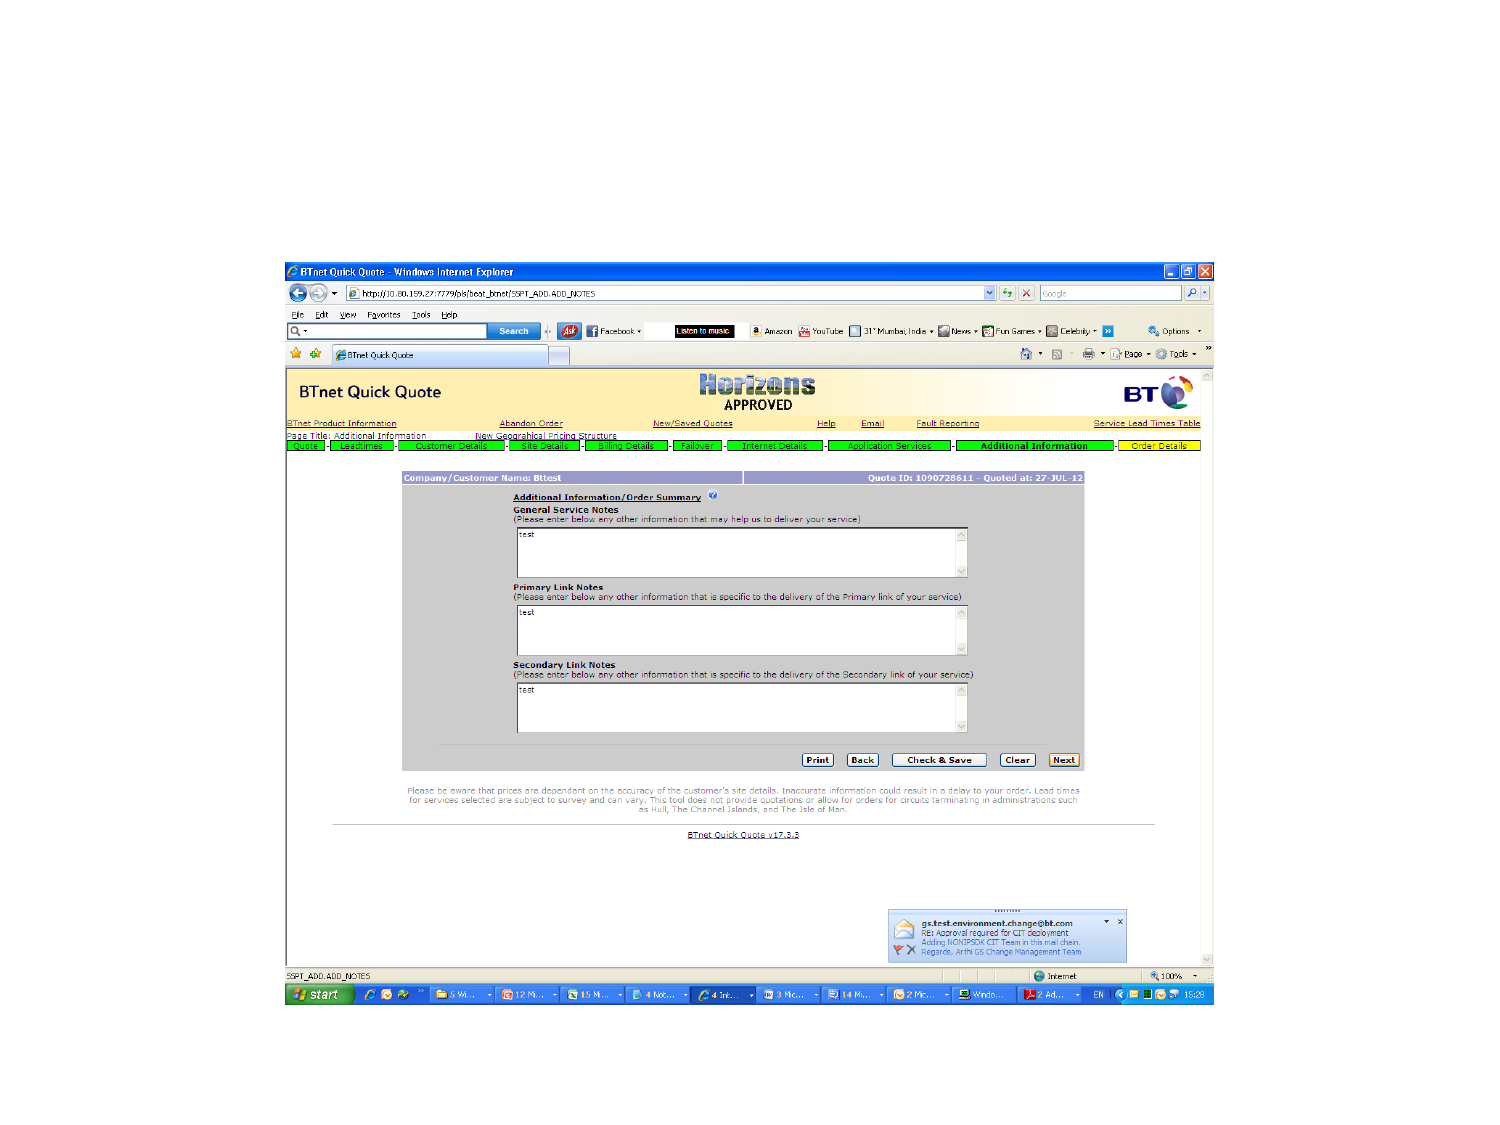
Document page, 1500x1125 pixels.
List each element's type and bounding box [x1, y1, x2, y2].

list [285, 262, 1215, 1006]
